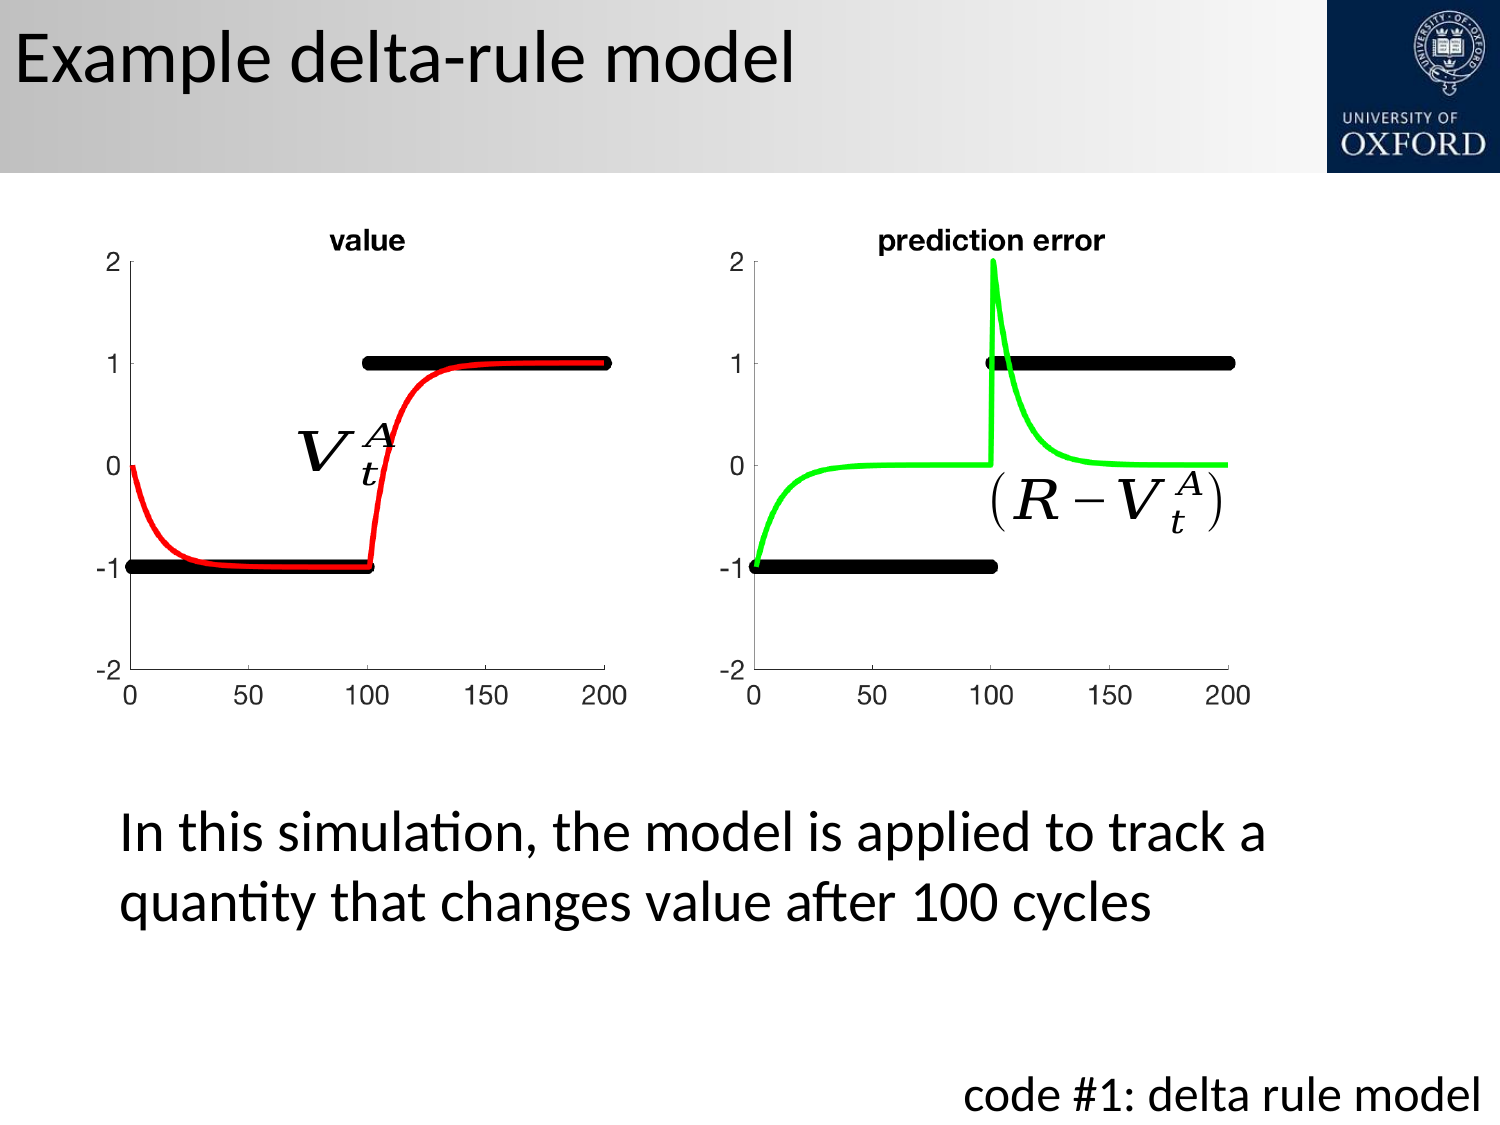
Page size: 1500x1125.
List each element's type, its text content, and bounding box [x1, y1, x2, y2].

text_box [293, 416, 1228, 542]
text_box code #1: delta rule model [948, 1054, 1498, 1125]
text_box [0, 0, 1325, 173]
text_box Example delta-rule model [0, 0, 1294, 105]
text_box In this simulation, the model is applied to track a quantity that changes value after 100 cycles [105, 785, 1422, 941]
picture [65, 219, 1294, 718]
picture [1327, 0, 1500, 173]
